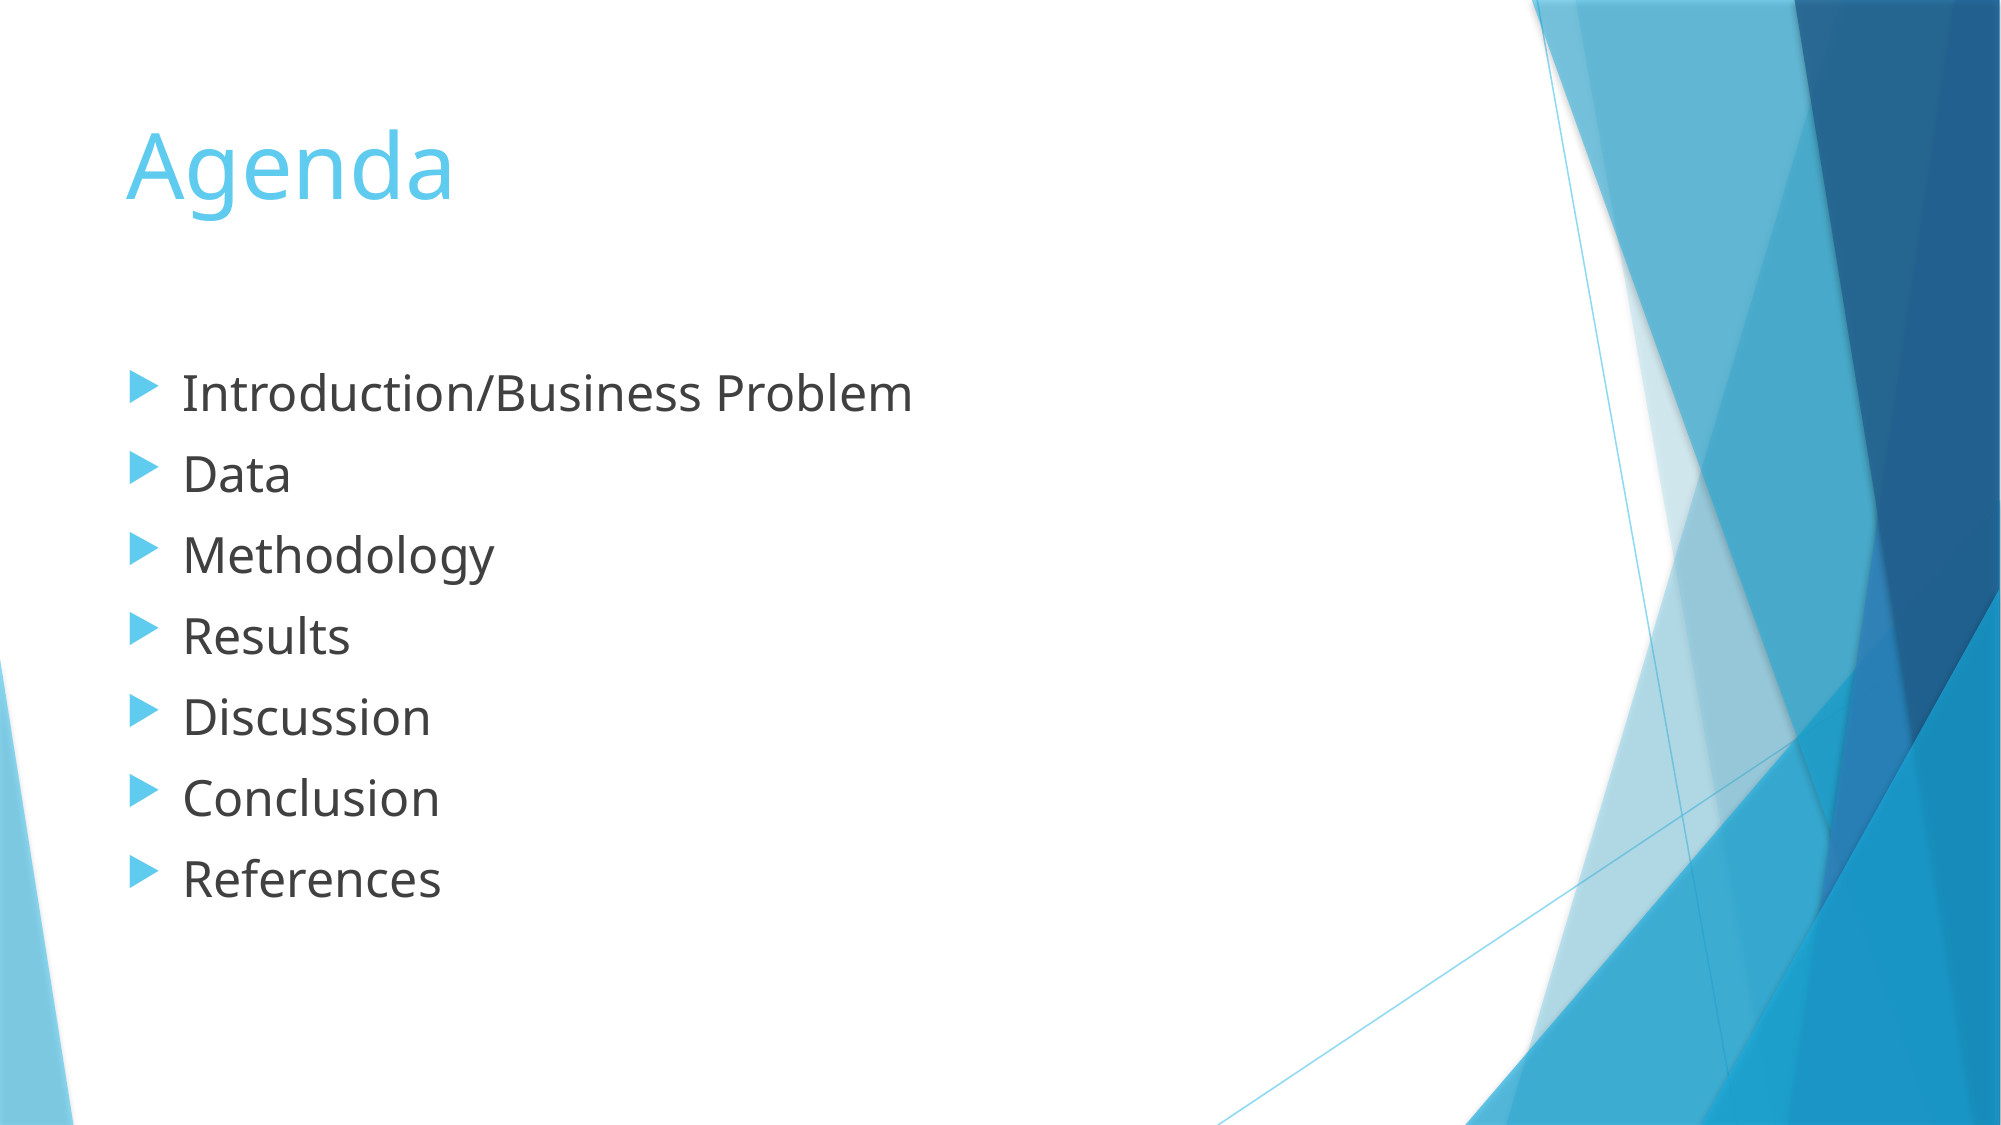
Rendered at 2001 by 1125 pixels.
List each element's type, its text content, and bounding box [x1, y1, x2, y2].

list Introduction/Business Problem Data Methodology Results Discussion Conclusion References [111, 354, 1522, 992]
title Agenda [111, 99, 1522, 317]
